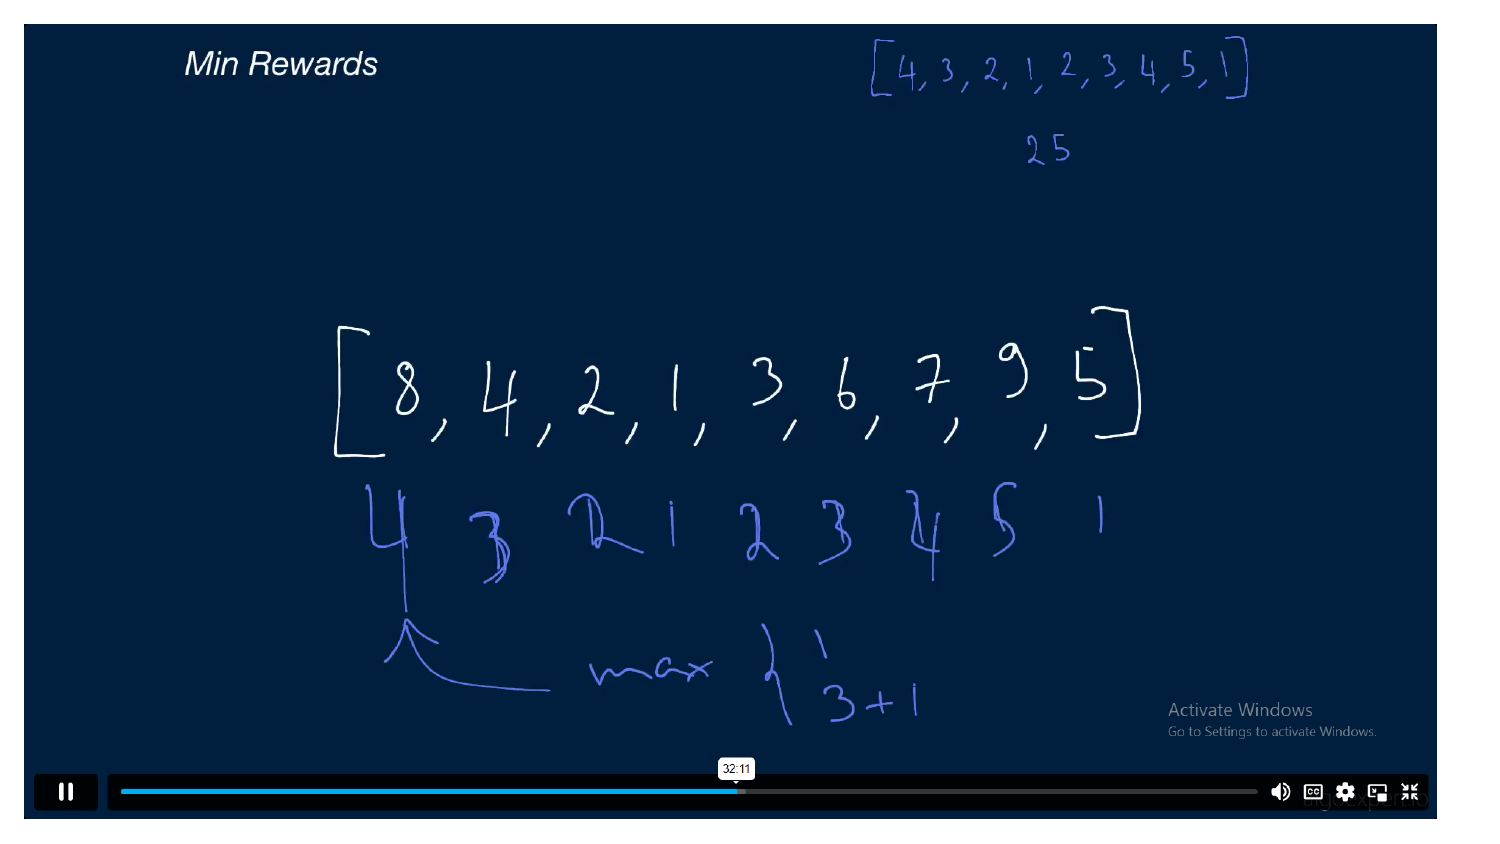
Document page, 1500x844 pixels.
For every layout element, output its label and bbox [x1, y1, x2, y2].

picture [24, 24, 1437, 819]
